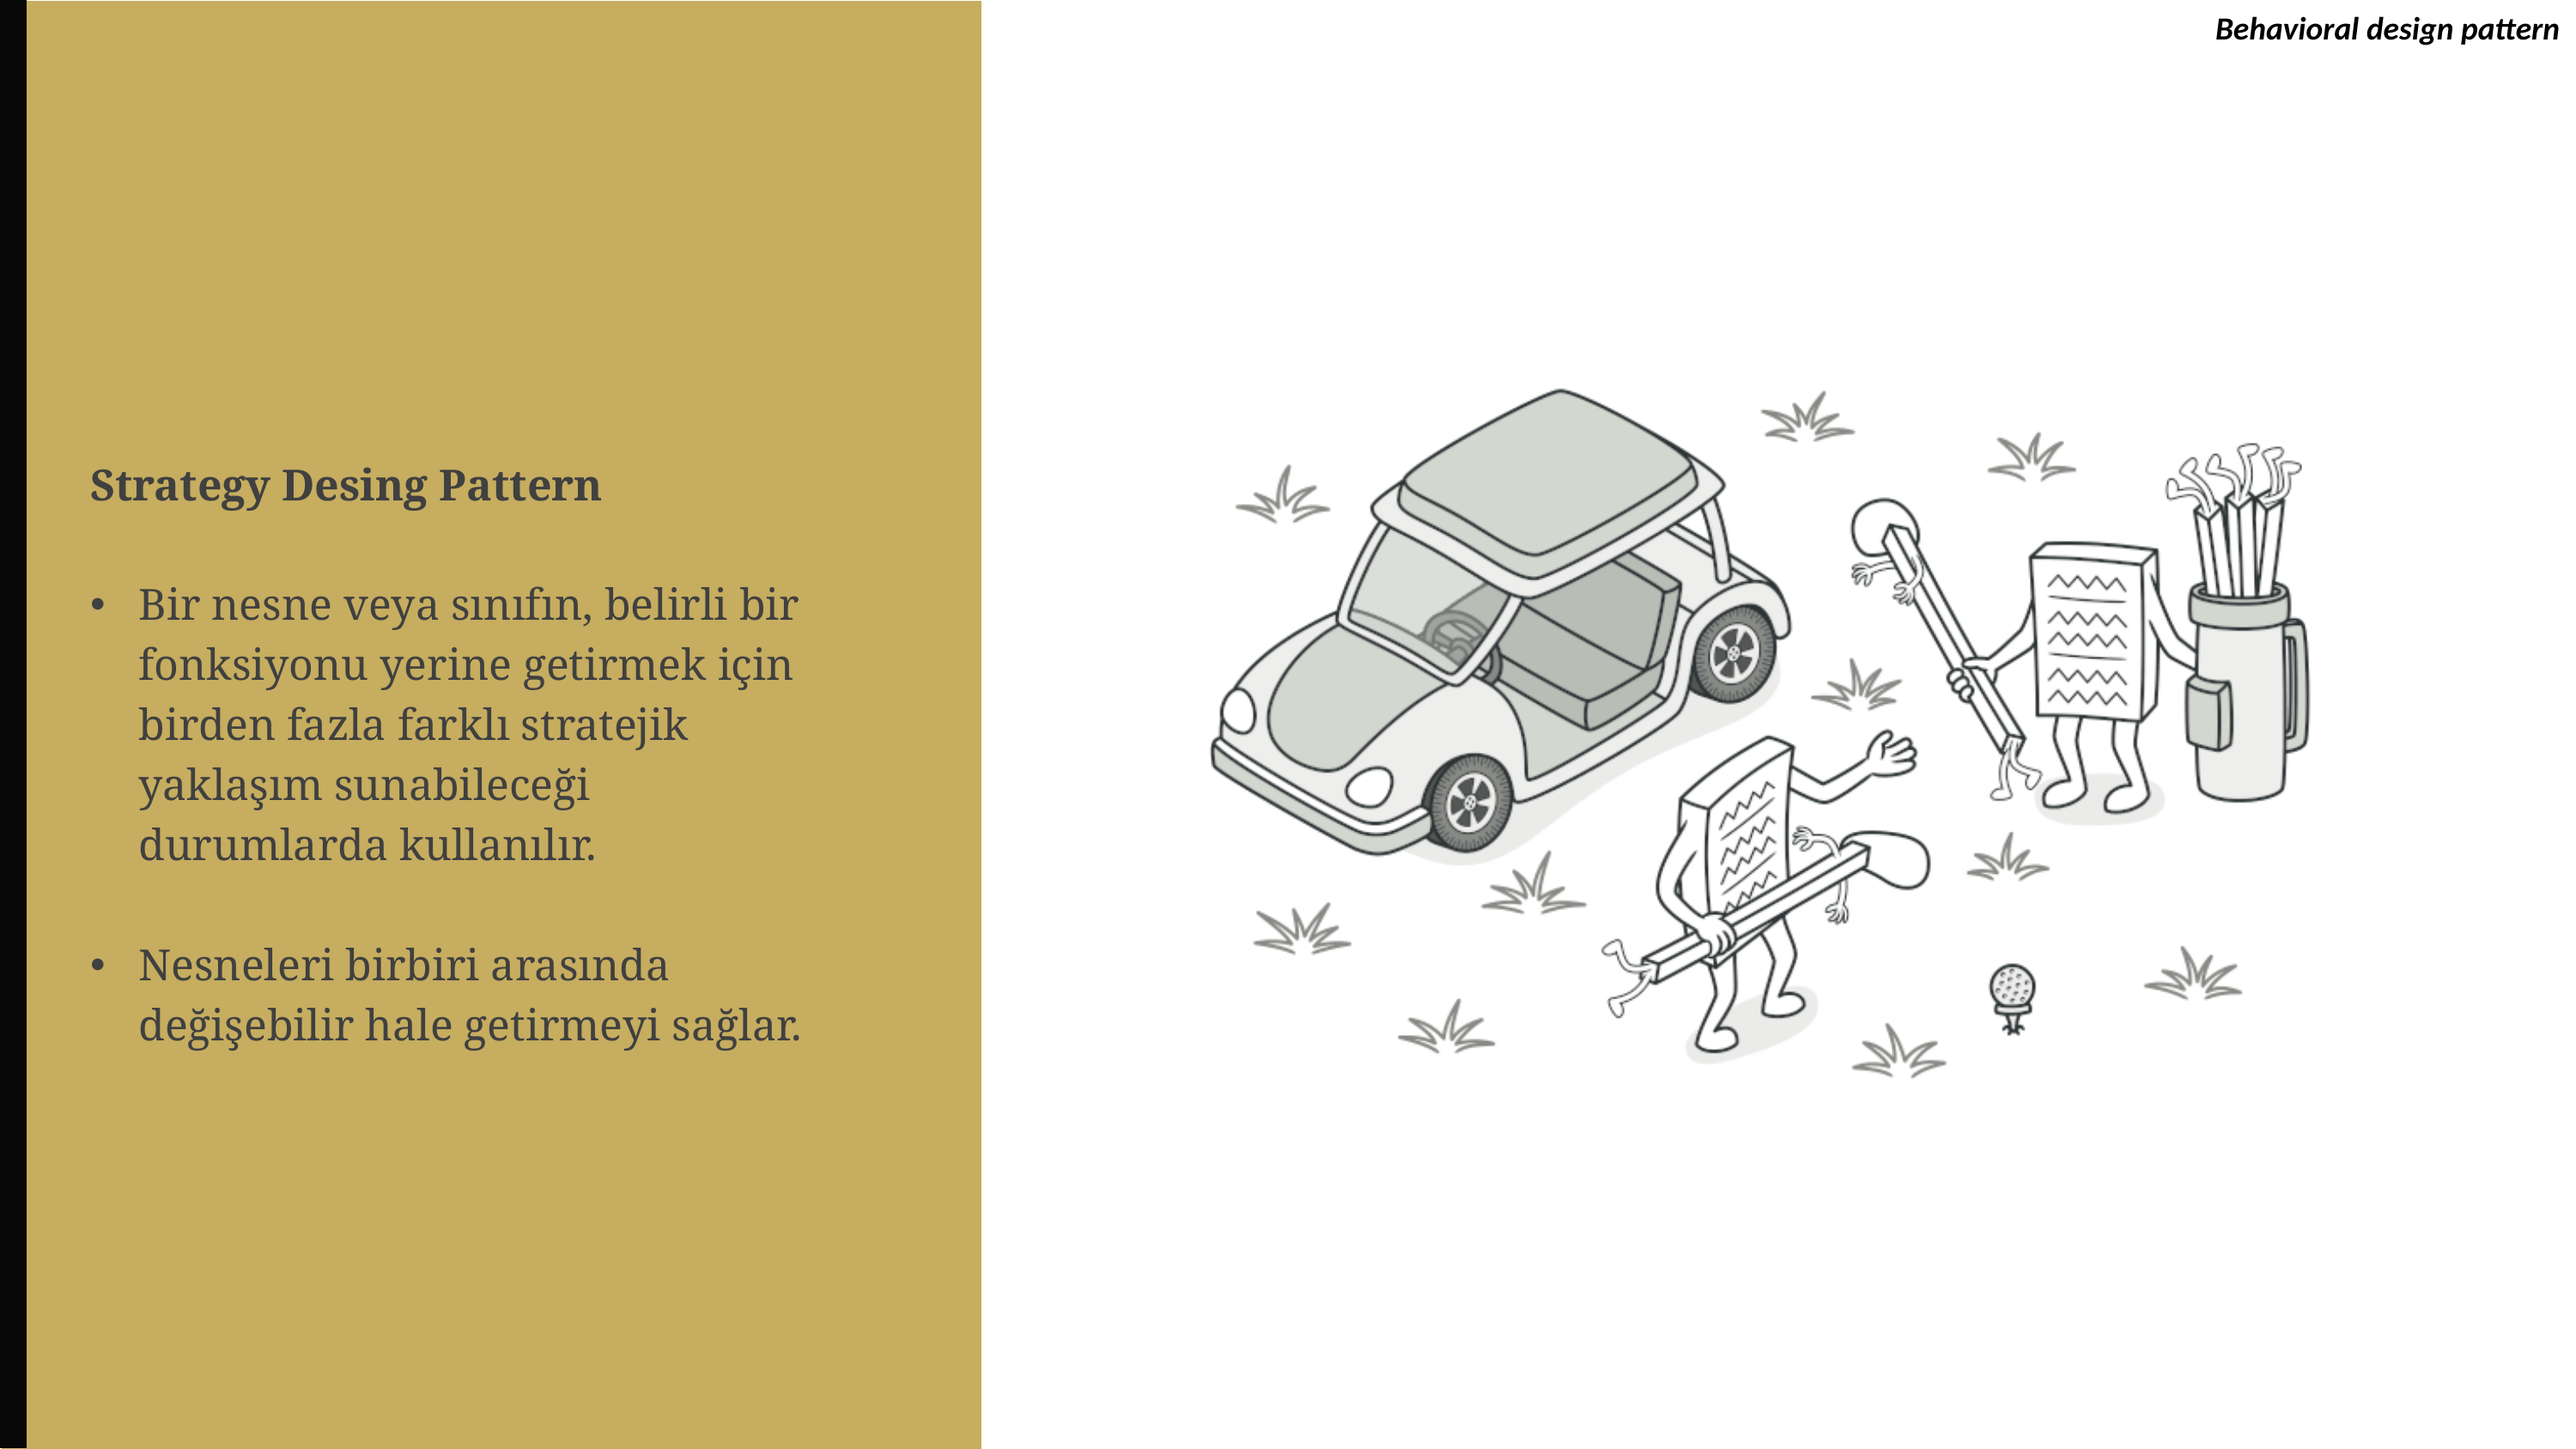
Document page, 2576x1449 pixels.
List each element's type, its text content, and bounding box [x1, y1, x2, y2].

text_box Behavioral design pattern [2202, 1, 2573, 52]
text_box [29, 0, 981, 1449]
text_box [0, 0, 27, 1449]
picture [1158, 321, 2348, 1127]
